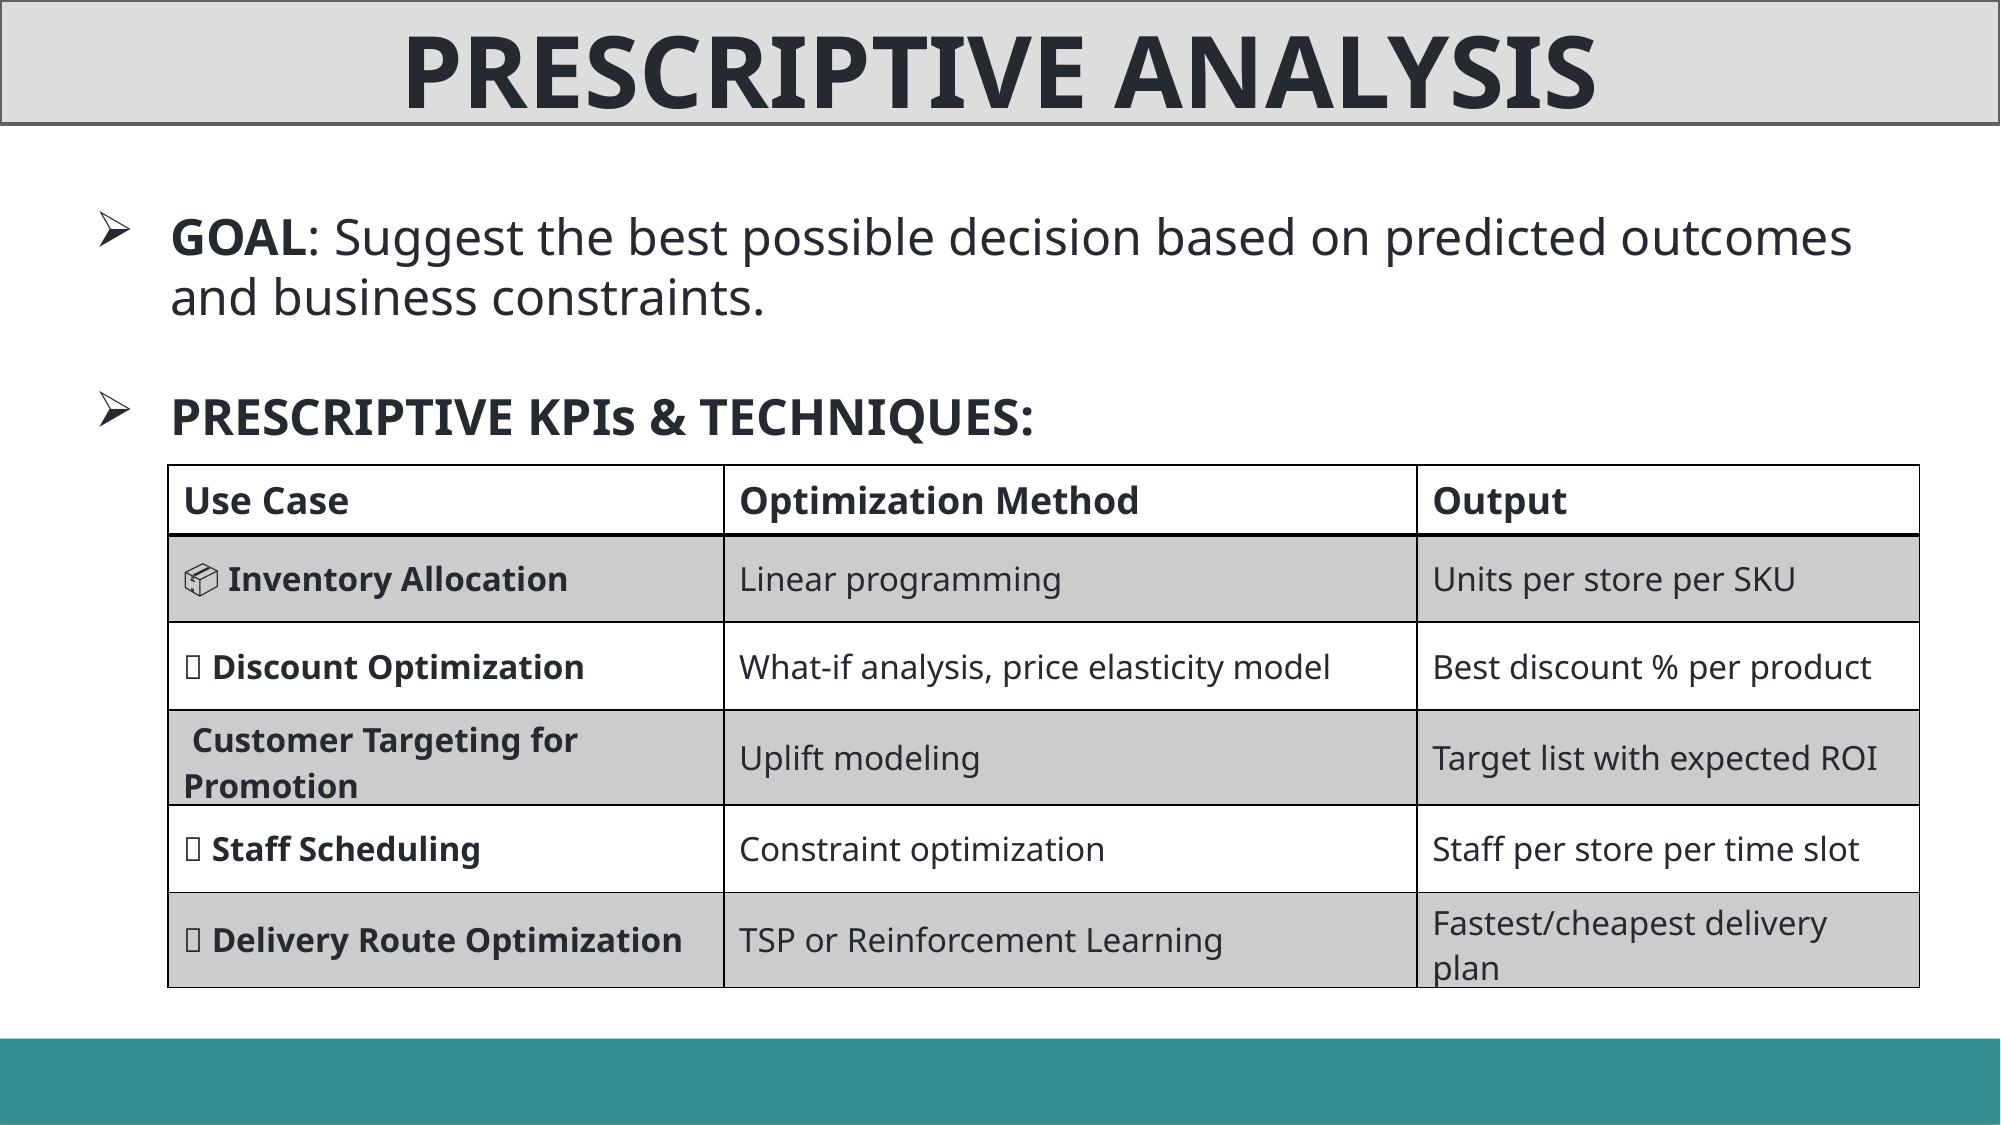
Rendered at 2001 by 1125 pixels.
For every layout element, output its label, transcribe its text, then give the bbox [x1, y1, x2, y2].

text_box GOAL: Suggest the best possible decision based on predicted outcomes and business constraints. PRESCRIPTIVE KPIs & TECHNIQUES: [80, 198, 1920, 454]
text_box PRESCRIPTIVE ANALYSIS [0, 0, 2000, 126]
table_cell ⏰ Staff Scheduling [169, 806, 723, 892]
table_header Optimization Method [725, 466, 1416, 533]
table_cell 📦 Inventory Allocation [169, 537, 723, 621]
table_cell Linear programming [725, 537, 1416, 621]
table_cell What-if analysis, price elasticity model [725, 623, 1416, 709]
table_header Use Case [169, 466, 723, 533]
table_cell Best discount % per product [1418, 623, 1919, 709]
table_cell Fastest/cheapest delivery plan [1418, 893, 1919, 987]
table_cell Staff per store per time slot [1418, 806, 1919, 892]
table_cell Constraint optimization [725, 806, 1416, 892]
table_cell 🧑‍🤝‍🧑 Customer Targeting for Promotion [169, 711, 723, 804]
table_cell Uplift modeling [725, 711, 1416, 804]
table_cell 🚚 Delivery Route Optimization [169, 893, 723, 987]
table_cell Units per store per SKU [1418, 537, 1919, 621]
table_header Output [1418, 466, 1919, 533]
table_cell Target list with expected ROI [1418, 711, 1919, 804]
table_cell TSP or Reinforcement Learning [725, 893, 1416, 987]
table_cell 💸 Discount Optimization [169, 623, 723, 709]
